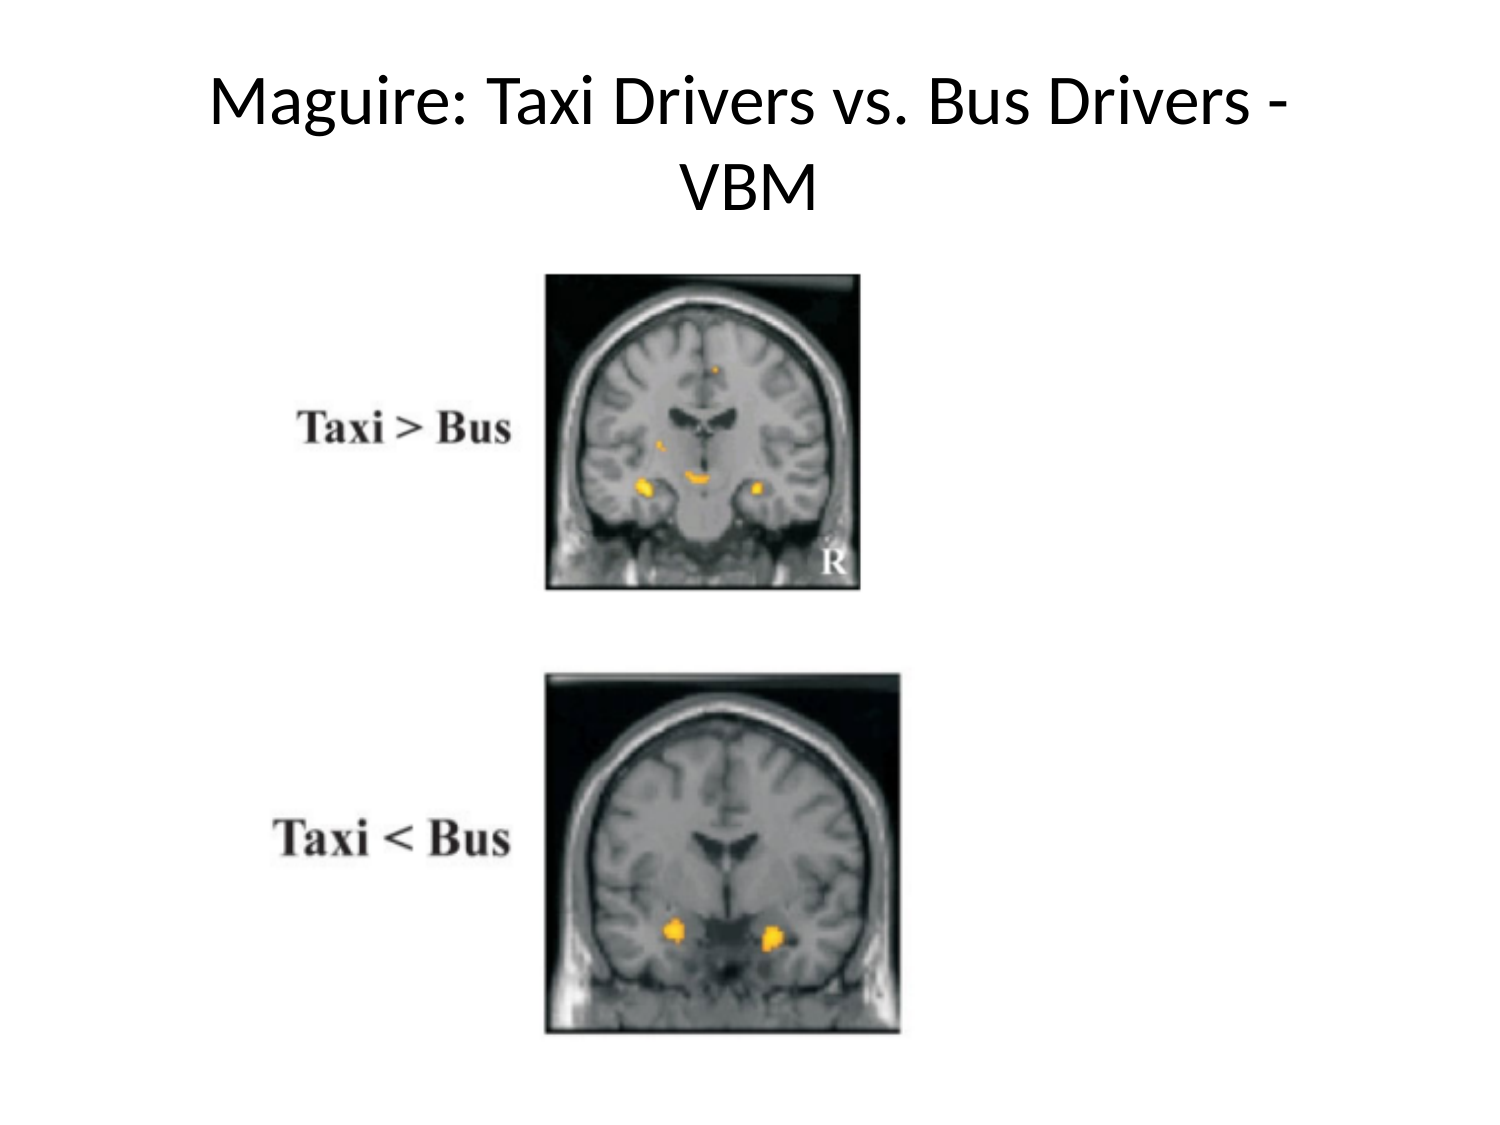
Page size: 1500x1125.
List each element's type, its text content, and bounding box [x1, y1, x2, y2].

title Maguire: Taxi Drivers vs. Bus Drivers - VBM [150, 45, 1350, 233]
picture [212, 249, 1038, 608]
picture [162, 624, 1182, 1046]
